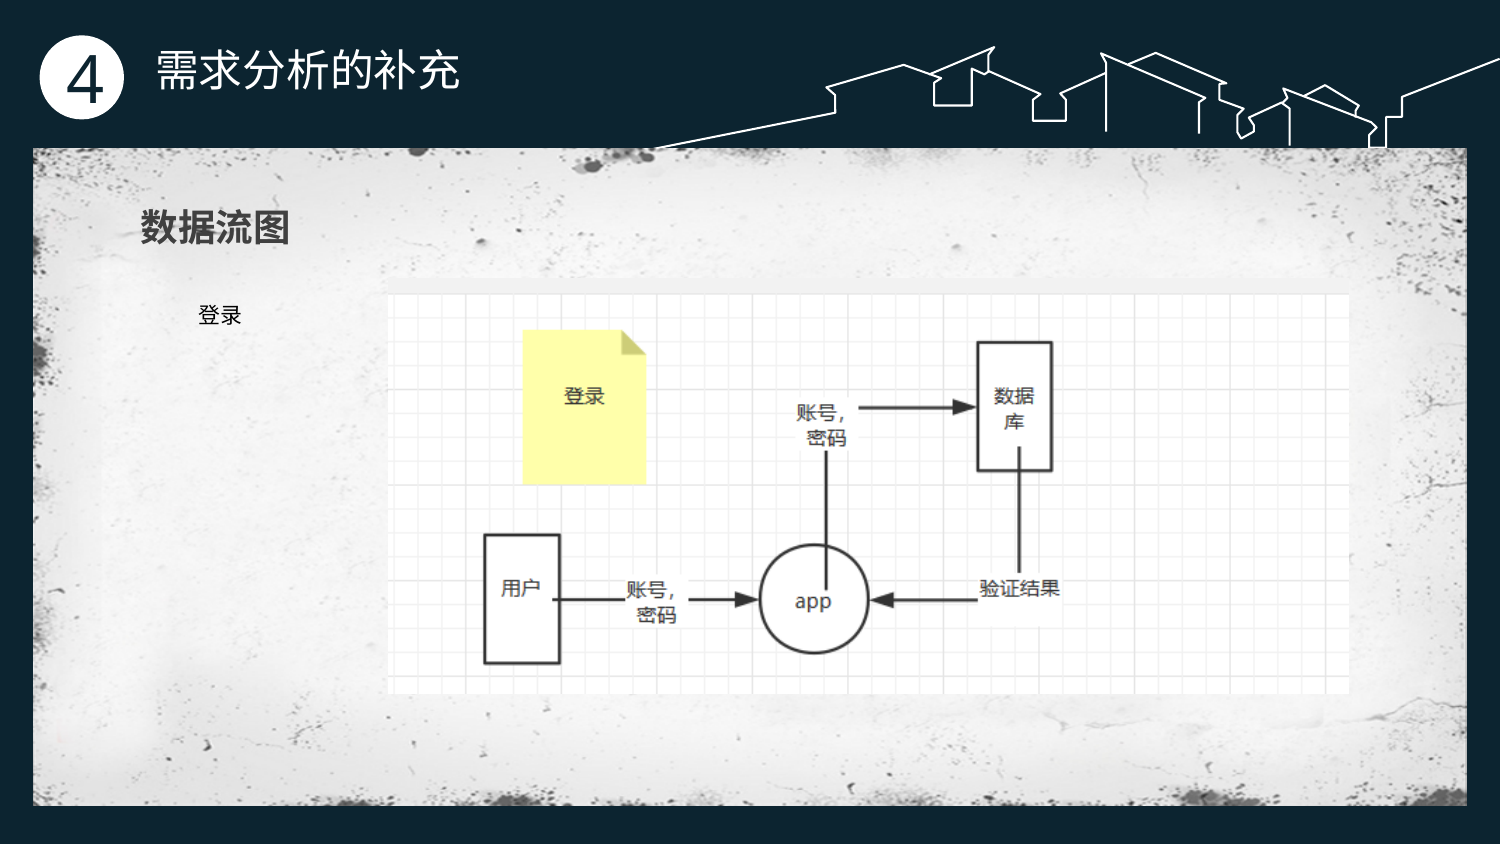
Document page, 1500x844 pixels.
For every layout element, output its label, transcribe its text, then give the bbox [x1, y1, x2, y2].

text_box 数据流图 [94, 196, 338, 257]
text_box 登录 [140, 293, 383, 335]
text_box 4 [37, 33, 127, 122]
picture [33, 148, 1467, 806]
text_box 需求分析的补充 [140, 35, 546, 103]
